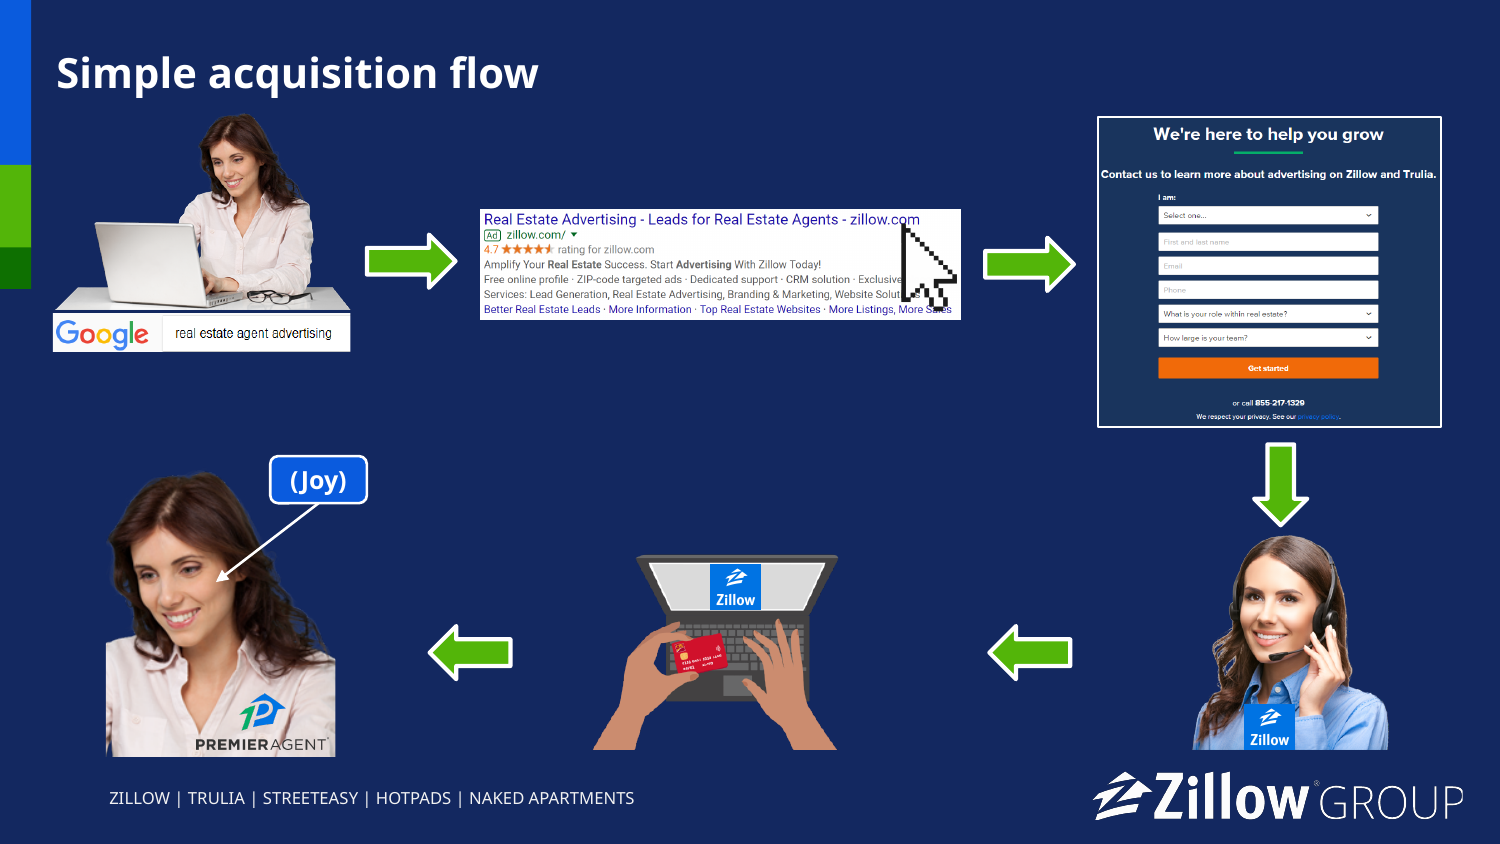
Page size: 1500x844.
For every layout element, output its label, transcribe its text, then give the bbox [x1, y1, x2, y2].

picture [52, 108, 351, 310]
picture [52, 313, 351, 353]
text_box [429, 625, 494, 680]
list Simple acquisition flow [52, 33, 1481, 100]
picture [1092, 771, 1463, 820]
text_box [985, 237, 1074, 291]
picture [1192, 532, 1390, 751]
picture [105, 463, 336, 757]
text_box [989, 625, 1071, 680]
picture [480, 196, 961, 334]
text_box (Joy) [270, 456, 367, 504]
picture [1098, 117, 1441, 427]
text_box [1254, 444, 1308, 526]
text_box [215, 502, 319, 583]
picture [499, 532, 945, 751]
text_box [366, 234, 456, 288]
